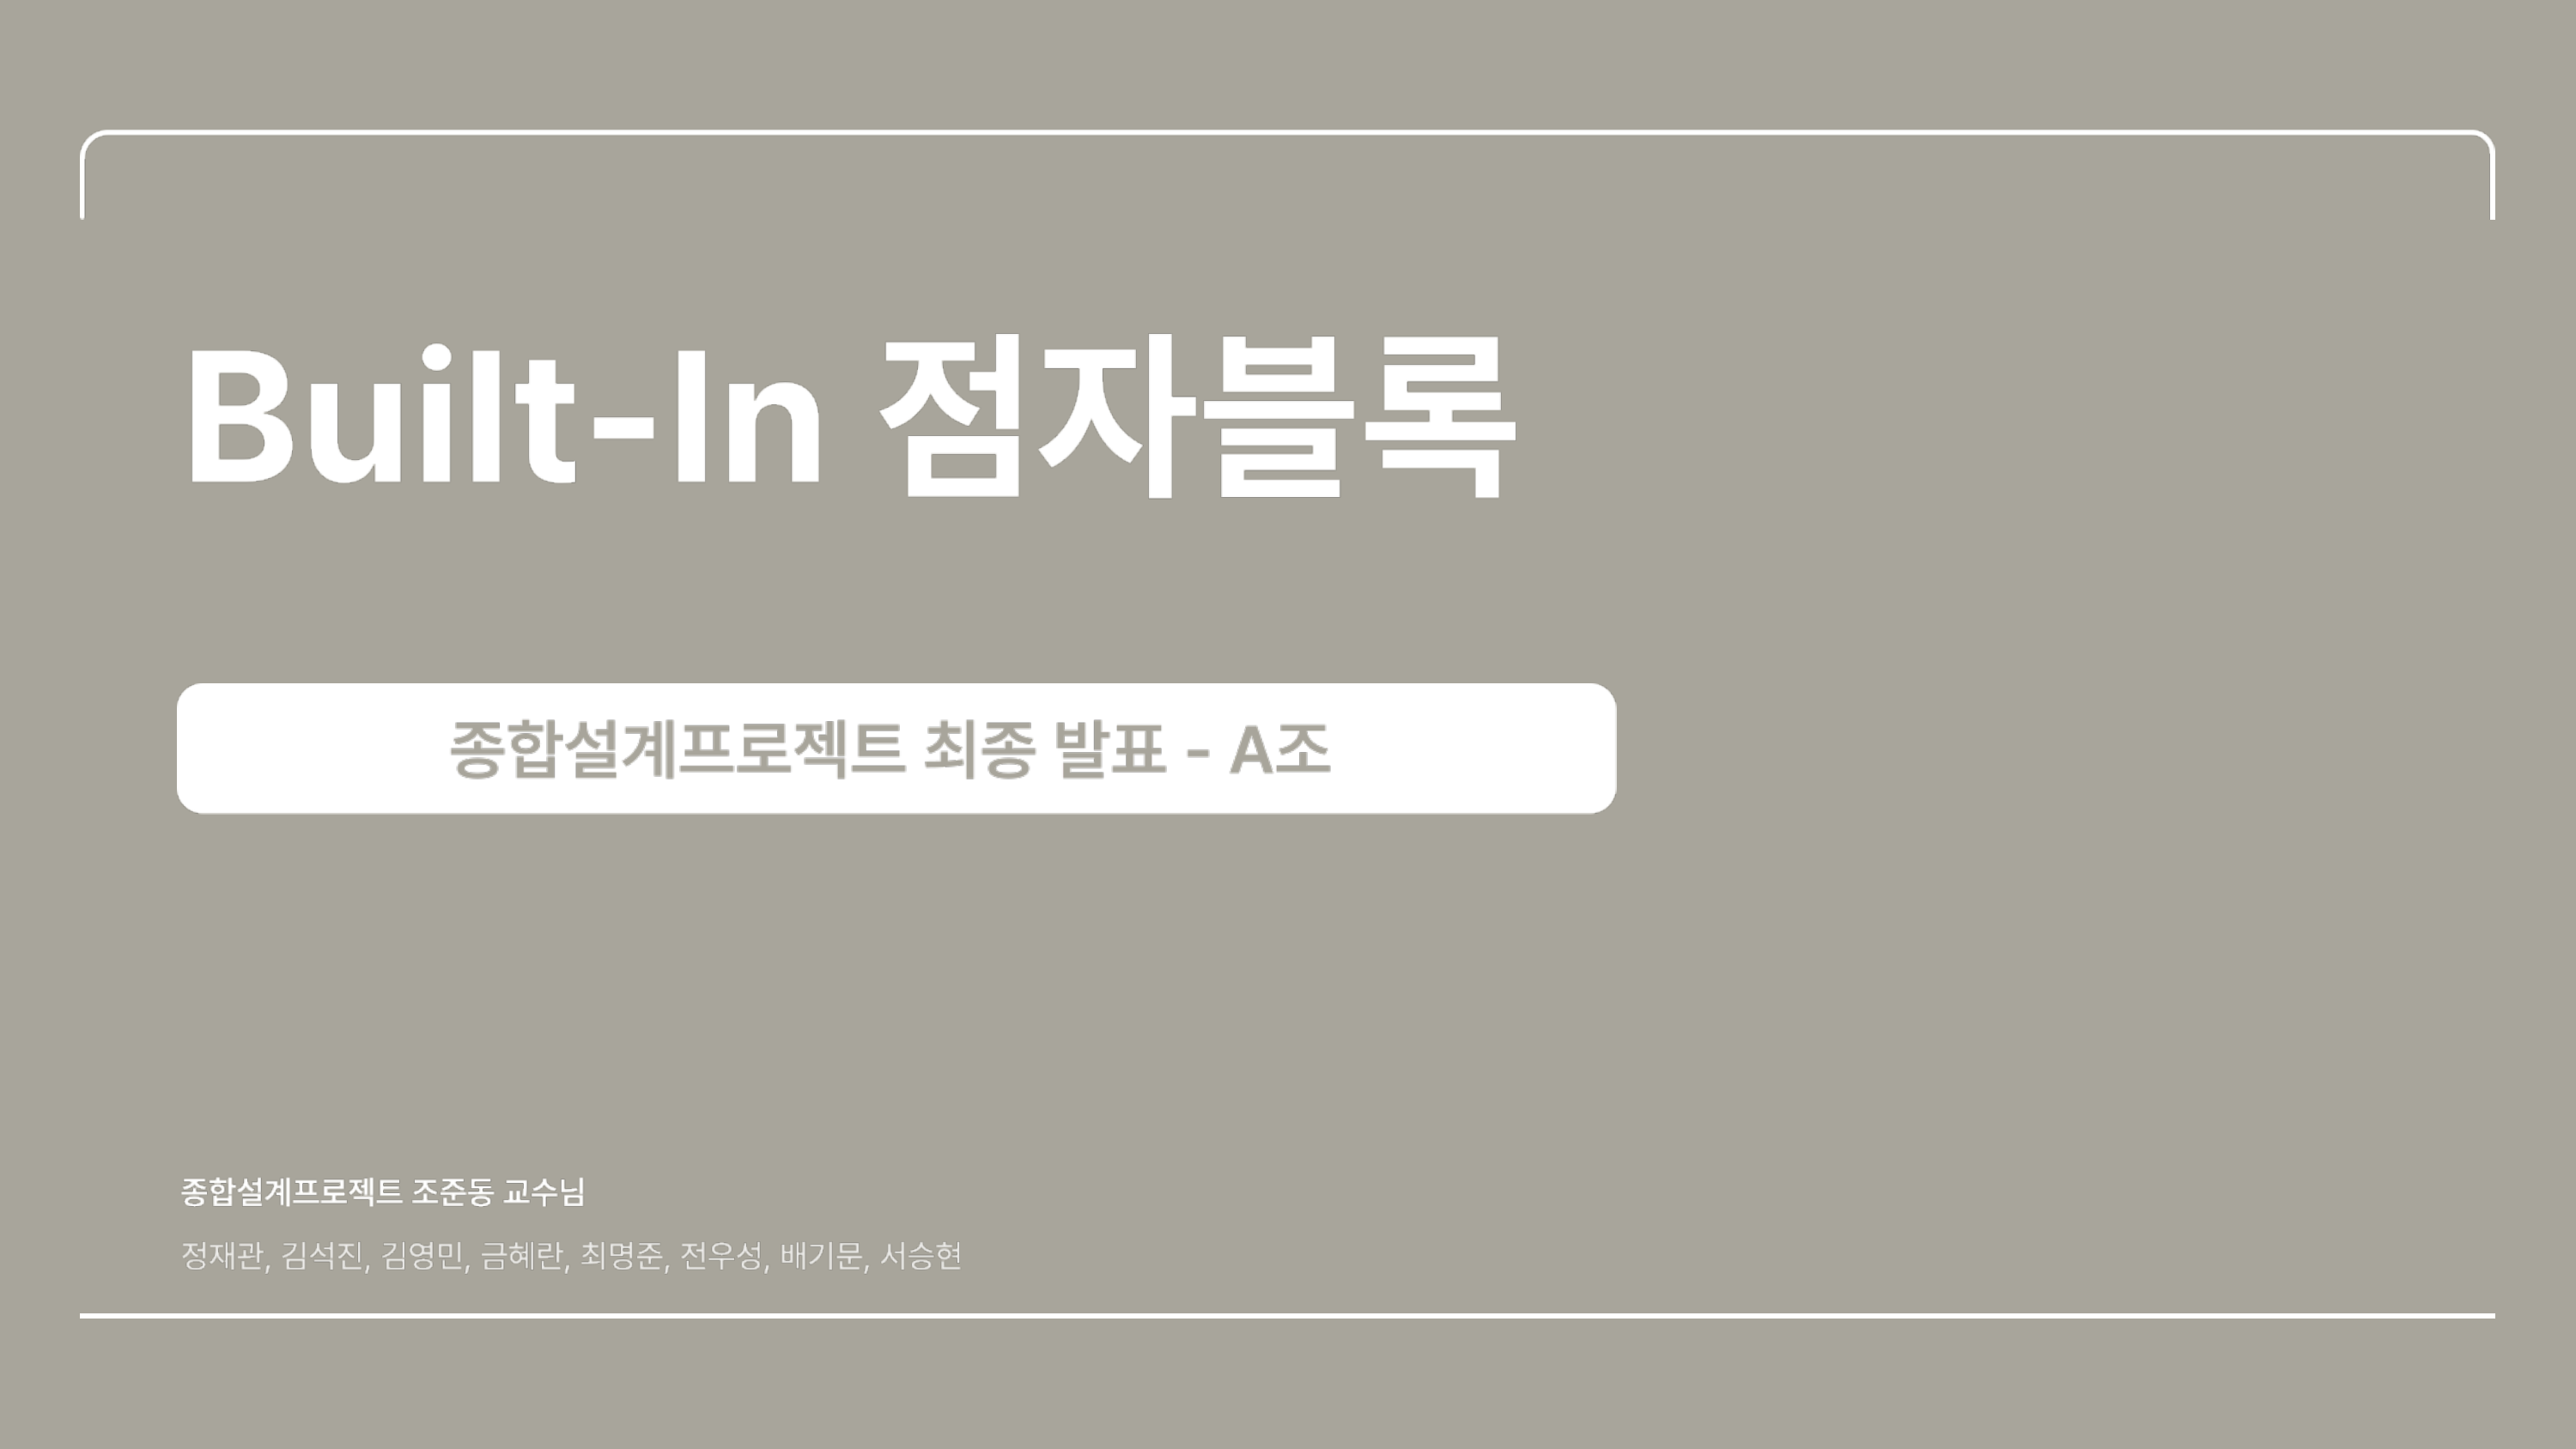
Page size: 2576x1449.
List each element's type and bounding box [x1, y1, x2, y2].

text_box [80, 1313, 2496, 1319]
picture [170, 1156, 994, 1308]
text_box [80, 130, 2496, 220]
picture [0, 213, 1700, 856]
